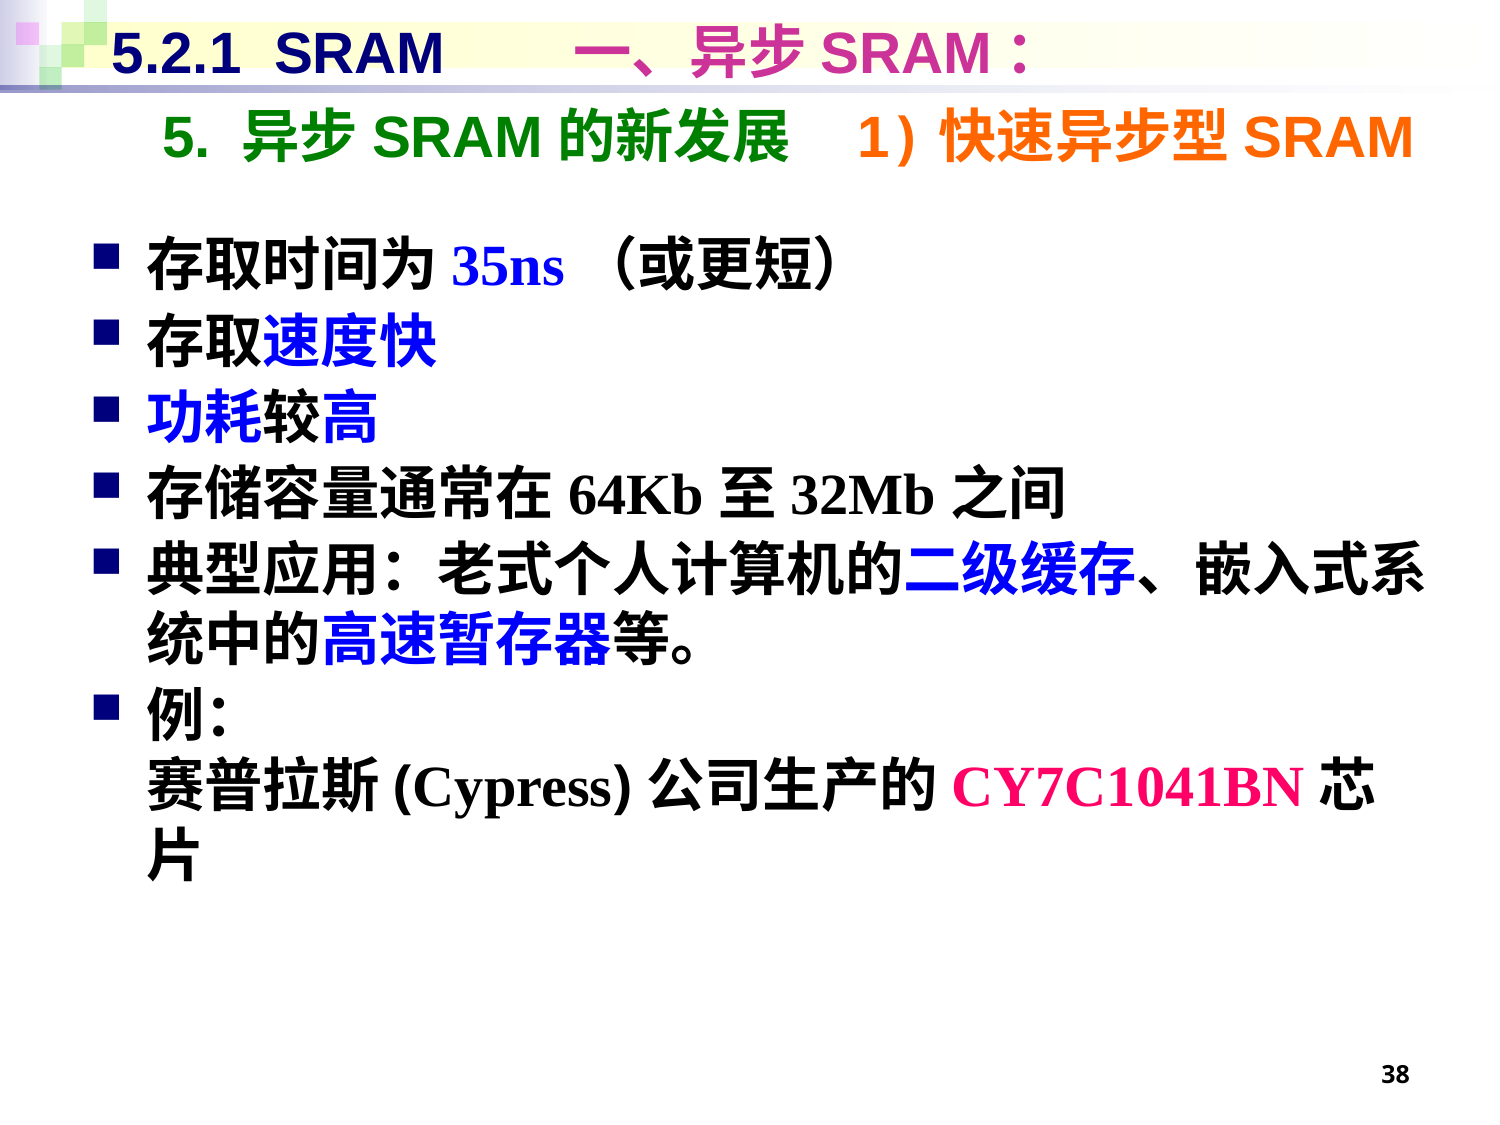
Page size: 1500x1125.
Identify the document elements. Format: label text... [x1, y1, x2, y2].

slide_number 38 [1074, 1046, 1426, 1101]
text_box 5. 异步SRAM的新发展 1)快速异步型SRAM [147, 91, 1449, 178]
list 存取时间为35ns（或更短） 存取速度快 功耗较高 存储容量通常在64Kb至32Mb之间 典型应用：老式个人计算机的二级缓存、嵌入式系统中的高速暂存器等。 例： 赛普拉斯(Cypress)公司生产的CY7C1041BN芯片 [74, 219, 1448, 1083]
title 5.2.1 SRAM 一、异步SRAM： [96, 6, 1448, 94]
